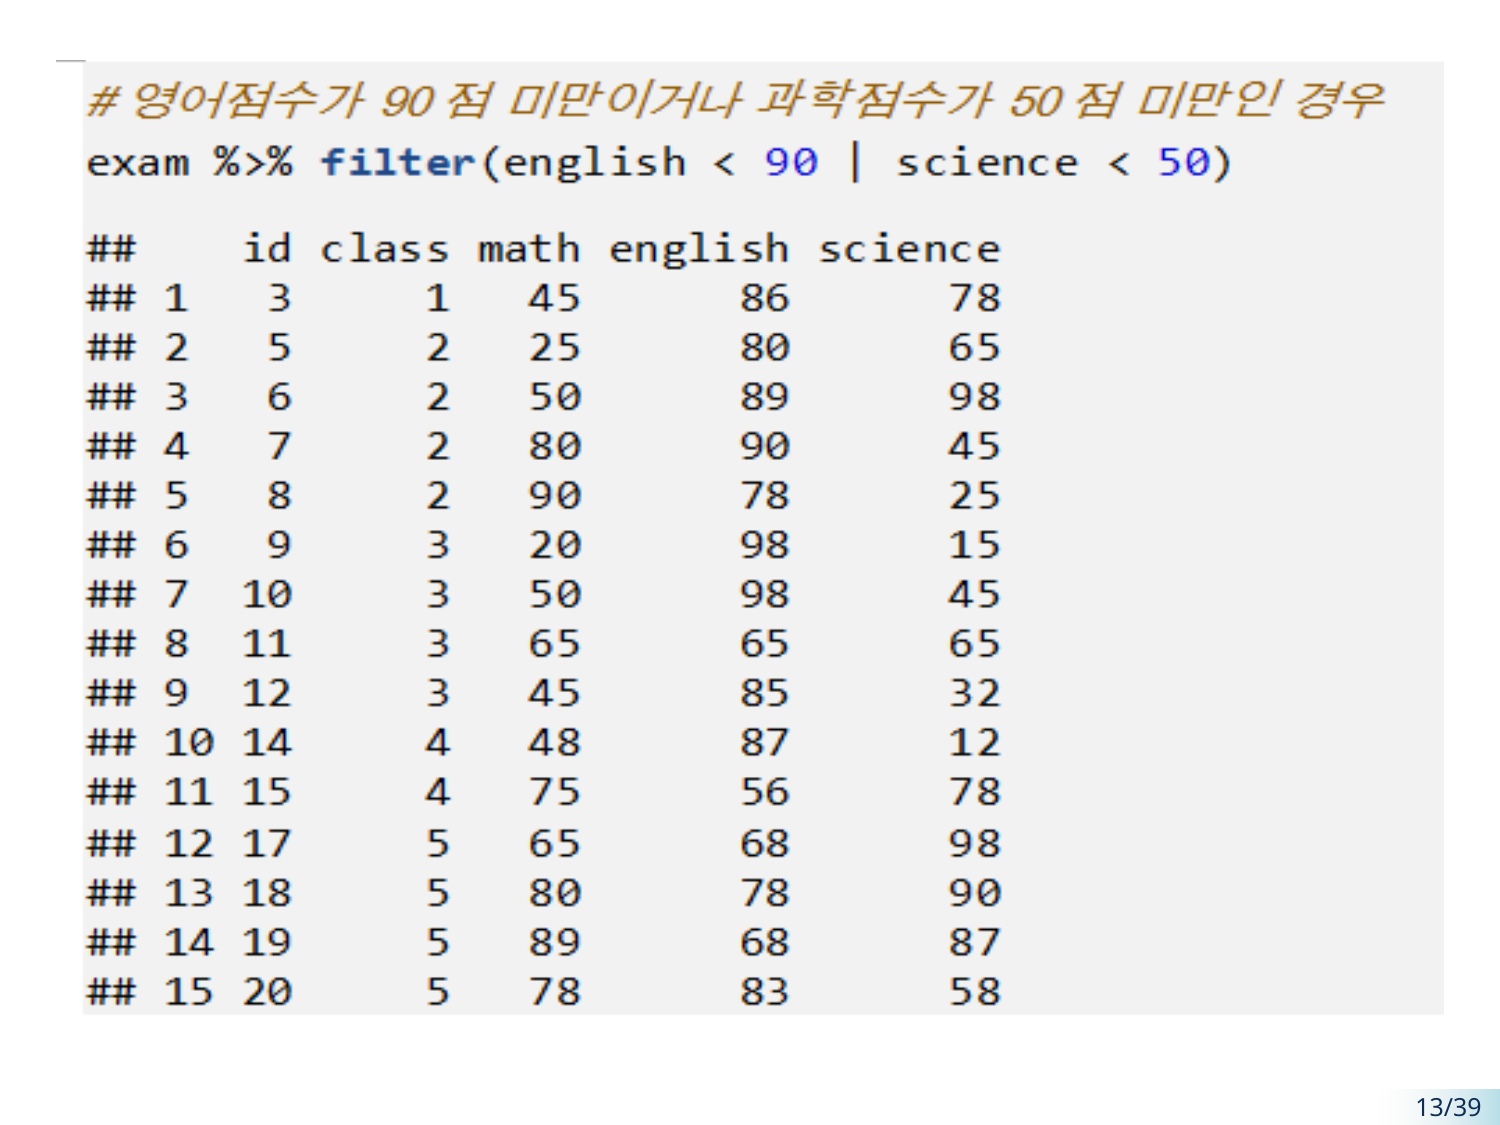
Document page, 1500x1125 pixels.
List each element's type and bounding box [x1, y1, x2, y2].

picture [55, 60, 1445, 1050]
